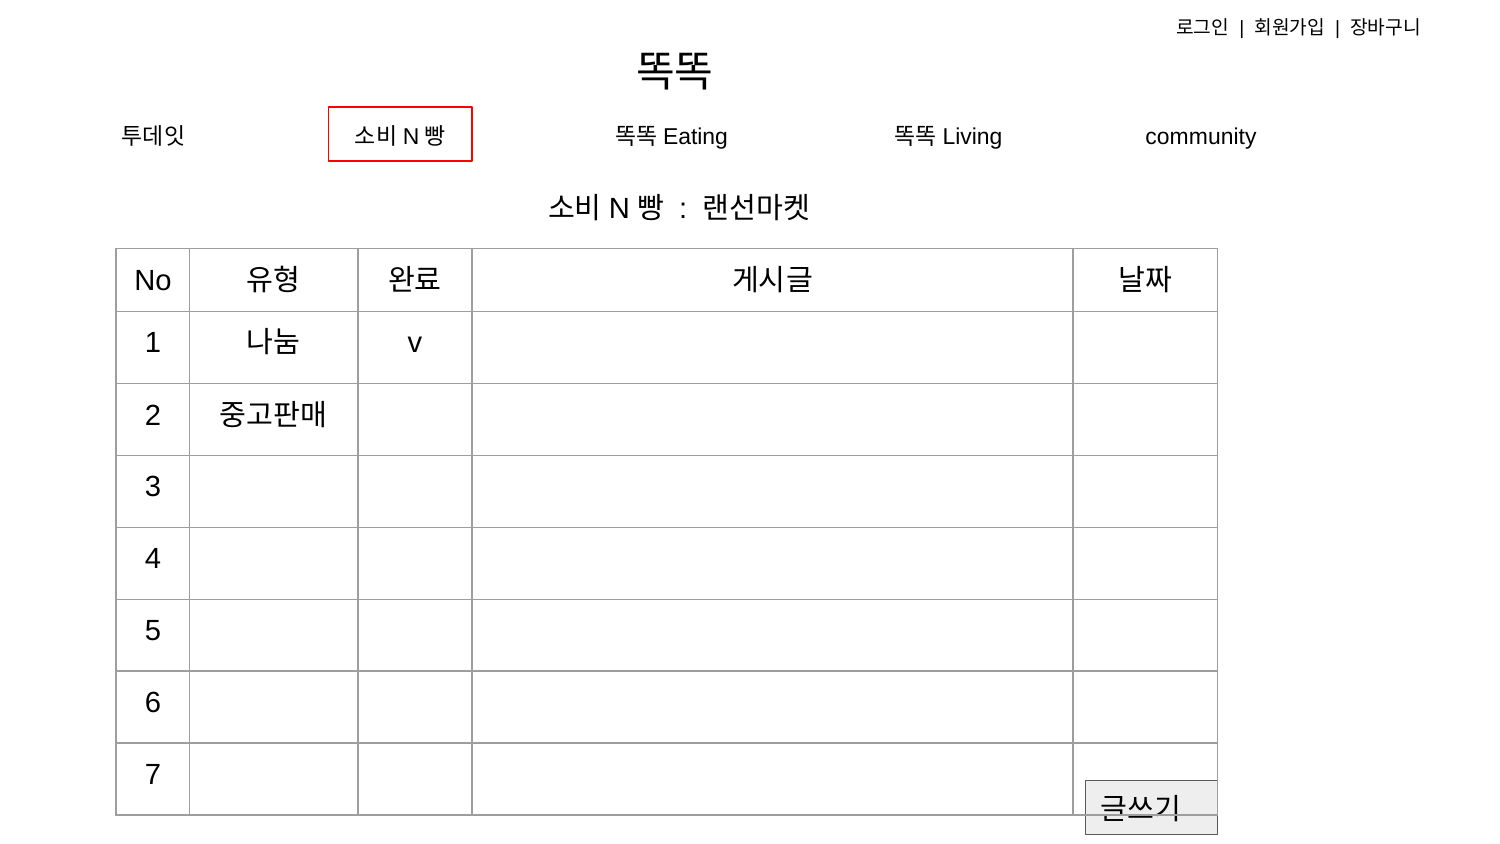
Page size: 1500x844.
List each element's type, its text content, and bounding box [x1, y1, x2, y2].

title 똑똑Living [871, 107, 1026, 161]
table_cell 4 [117, 528, 189, 599]
table_cell [1074, 528, 1217, 599]
table_cell [1074, 384, 1217, 455]
table_cell [1074, 600, 1217, 670]
table_cell 나눔 [190, 312, 357, 383]
table_cell [190, 528, 357, 599]
table_cell [473, 600, 1072, 670]
table_cell [473, 384, 1072, 455]
table_cell [473, 528, 1072, 599]
title 똑똑Eating [575, 107, 768, 161]
table_header No [117, 249, 189, 311]
table_cell [1074, 312, 1217, 383]
table_cell [359, 456, 471, 527]
title community [1129, 107, 1273, 161]
table_cell 3 [117, 456, 189, 527]
table_cell [473, 672, 1072, 742]
table_cell [473, 456, 1072, 527]
table_cell [190, 456, 357, 527]
table_cell [190, 600, 357, 670]
table_cell v [359, 312, 471, 383]
title 소비N빵 [328, 107, 473, 161]
table_cell [190, 744, 357, 814]
table_cell 중고판매 [190, 384, 357, 455]
title 로그인 | 회원가입 | 장바구니 [1161, 0, 1450, 64]
table_cell [1074, 744, 1217, 814]
table_cell 7 [117, 744, 189, 814]
table_cell [190, 672, 357, 742]
table_header 유형 [190, 249, 357, 311]
table_cell [359, 528, 471, 599]
table_header 게시글 [473, 249, 1072, 311]
table_cell 5 [117, 600, 189, 670]
table_cell [359, 672, 471, 742]
table_cell 2 [117, 384, 189, 455]
table_cell [359, 600, 471, 670]
title 똑똑 [620, 29, 741, 94]
title 투데잇 [81, 107, 226, 161]
table_cell [359, 384, 471, 455]
table_header 날짜 [1074, 249, 1217, 311]
title 소비N빵 : 랜선마켓 [533, 174, 849, 248]
table_cell 1 [117, 312, 189, 383]
text_box 글쓰기 [1085, 816, 1218, 835]
table_cell [359, 744, 471, 814]
table_cell 6 [117, 672, 189, 742]
table_cell [473, 744, 1072, 814]
table_header 완료 [359, 249, 471, 311]
table_cell [1074, 672, 1217, 742]
table_cell [1074, 456, 1217, 527]
table_cell [473, 312, 1072, 383]
